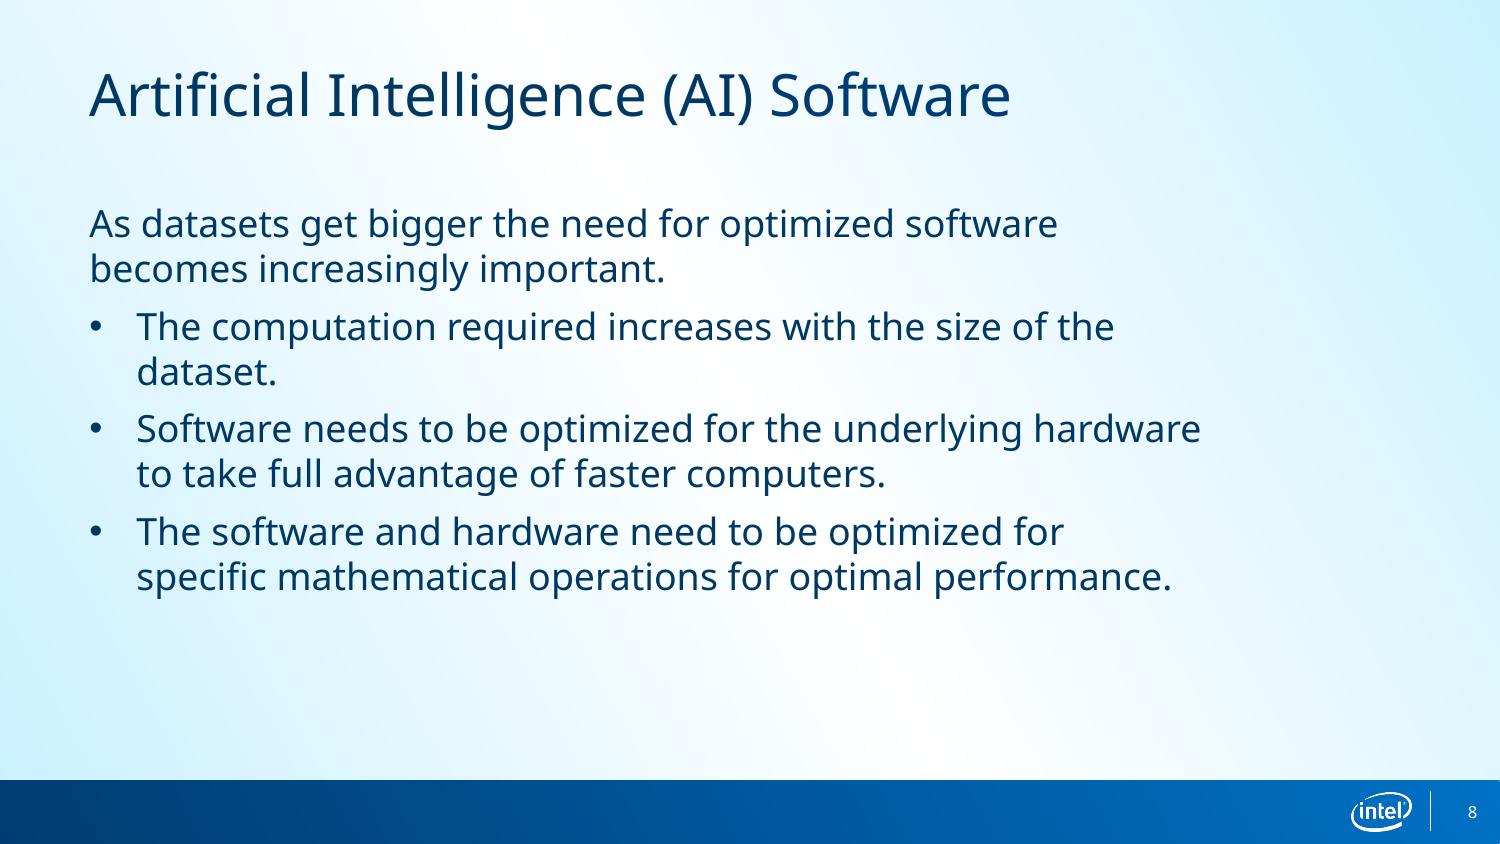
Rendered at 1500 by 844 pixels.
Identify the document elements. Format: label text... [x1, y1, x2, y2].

picture [1351, 792, 1412, 832]
text_box As datasets get bigger the need for optimized software becomes increasingly important. The computation required increases with the size of the dataset. Software needs to be optimized for the underlying hardware to take full advantage of faster computers. The software and hardware need to be optimized for specific mathematical operations for optimal performance. [74, 192, 1219, 606]
text_box Artificial Intelligence (AI) Software [74, 50, 1425, 194]
slide_number 8 [1454, 802, 1478, 825]
